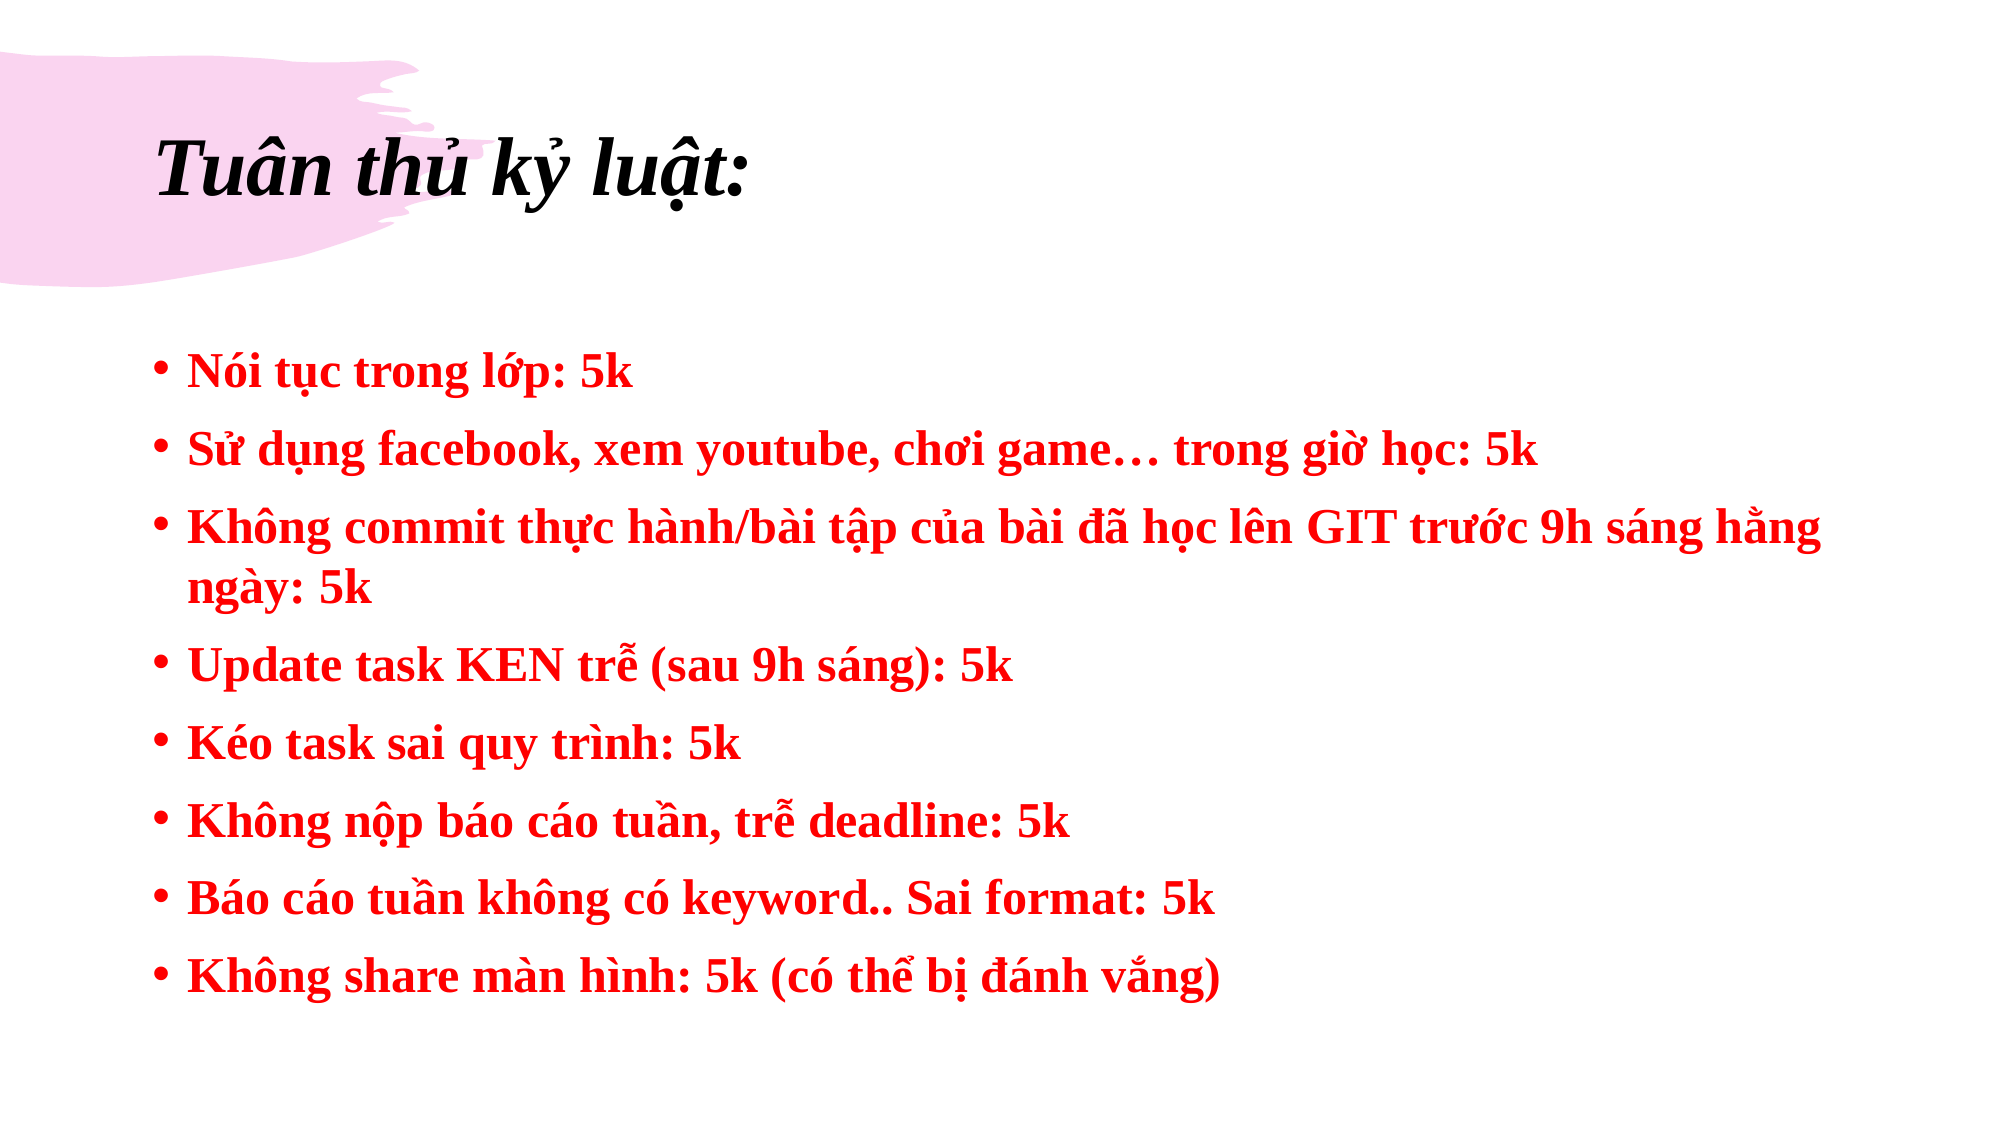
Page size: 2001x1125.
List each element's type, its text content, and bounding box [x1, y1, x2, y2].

list Nói tục trong lớp: 5k Sử dụng facebook, xem youtube, chơi game… trong giờ học: 5k Không commit thực hành/bài tập của bài đã học lên GIT trước 9h sáng hằng ngày: 5k Update task KEN trễ (sau 9h sáng): 5k Kéo task sai quy trình: 5k Không nộp báo cáo tuần, trễ deadline: 5k Báo cáo tuần không có keyword.. Sai format: 5k Không share màn hình: 5k (có thể bị đánh vắng) [137, 329, 1863, 1013]
title Tuân thủ kỷ luật: [137, 59, 1863, 278]
